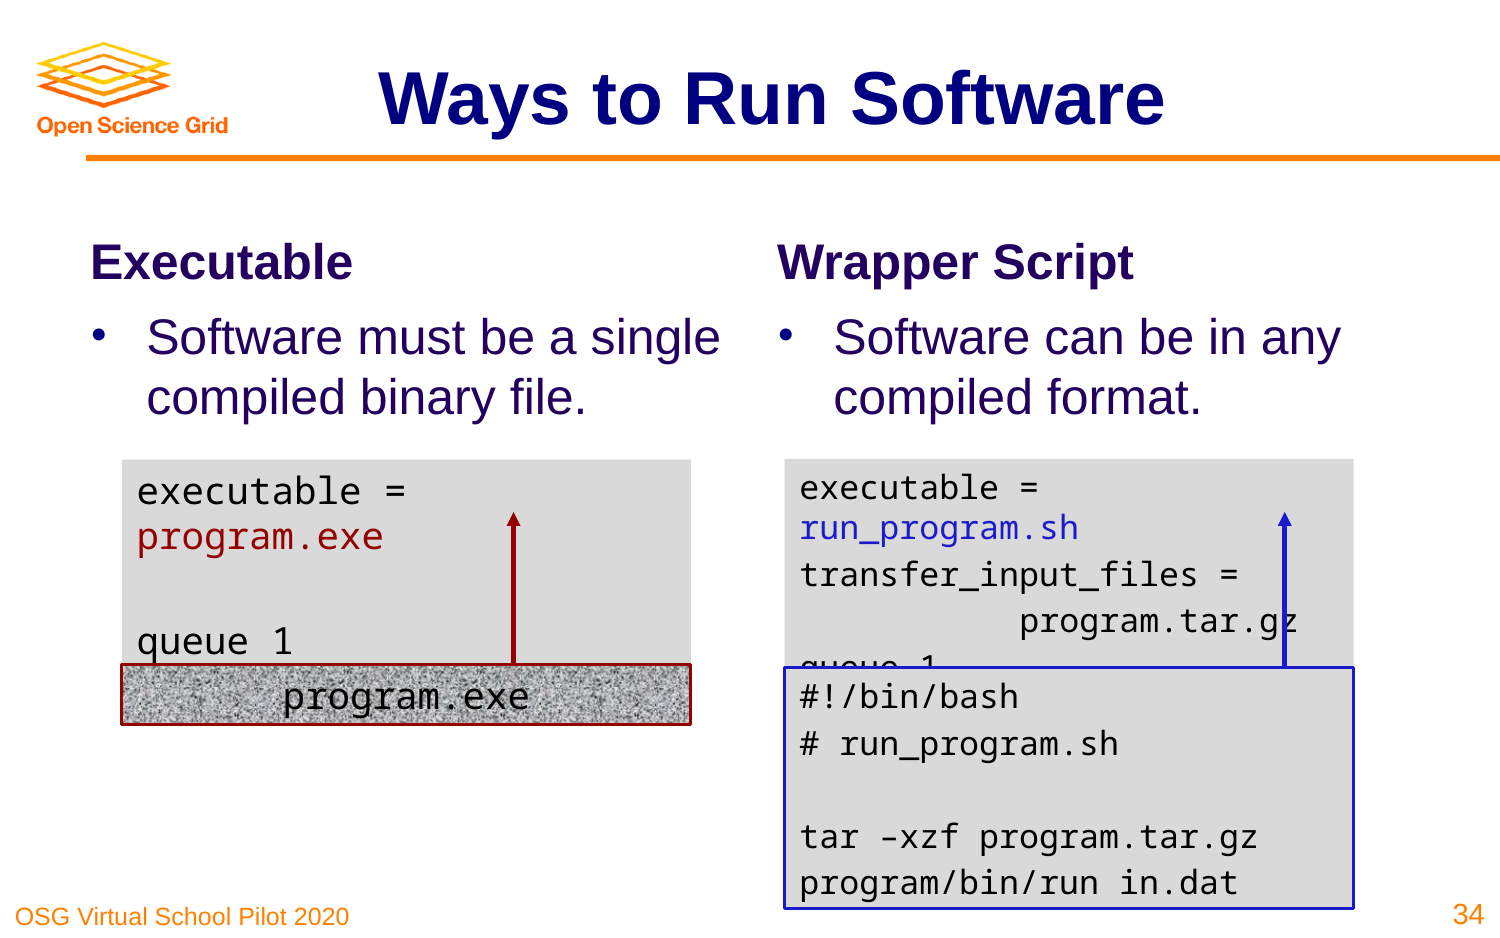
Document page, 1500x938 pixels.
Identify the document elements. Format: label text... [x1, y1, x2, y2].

picture [17, 23, 97, 151]
text_box executable = program.exe queue 1 [121, 459, 691, 664]
title Ways to Run Software [97, 16, 1448, 173]
list Executable [75, 209, 738, 297]
slide_number 34 [1430, 874, 1500, 938]
text_box executable = run_program.sh transfer_input_files = program.tar.gz queue 1 [784, 458, 1354, 667]
list Wrapper Script [761, 209, 1425, 297]
list Software must be a single compiled binary file. [75, 297, 738, 838]
text_box program.exe [121, 664, 691, 725]
list Software can be in any compiled format. [761, 297, 1425, 838]
text_box #!/bin/bash # run_program.sh tar –xzf program.tar.gz program/bin/run in.dat [784, 667, 1354, 909]
